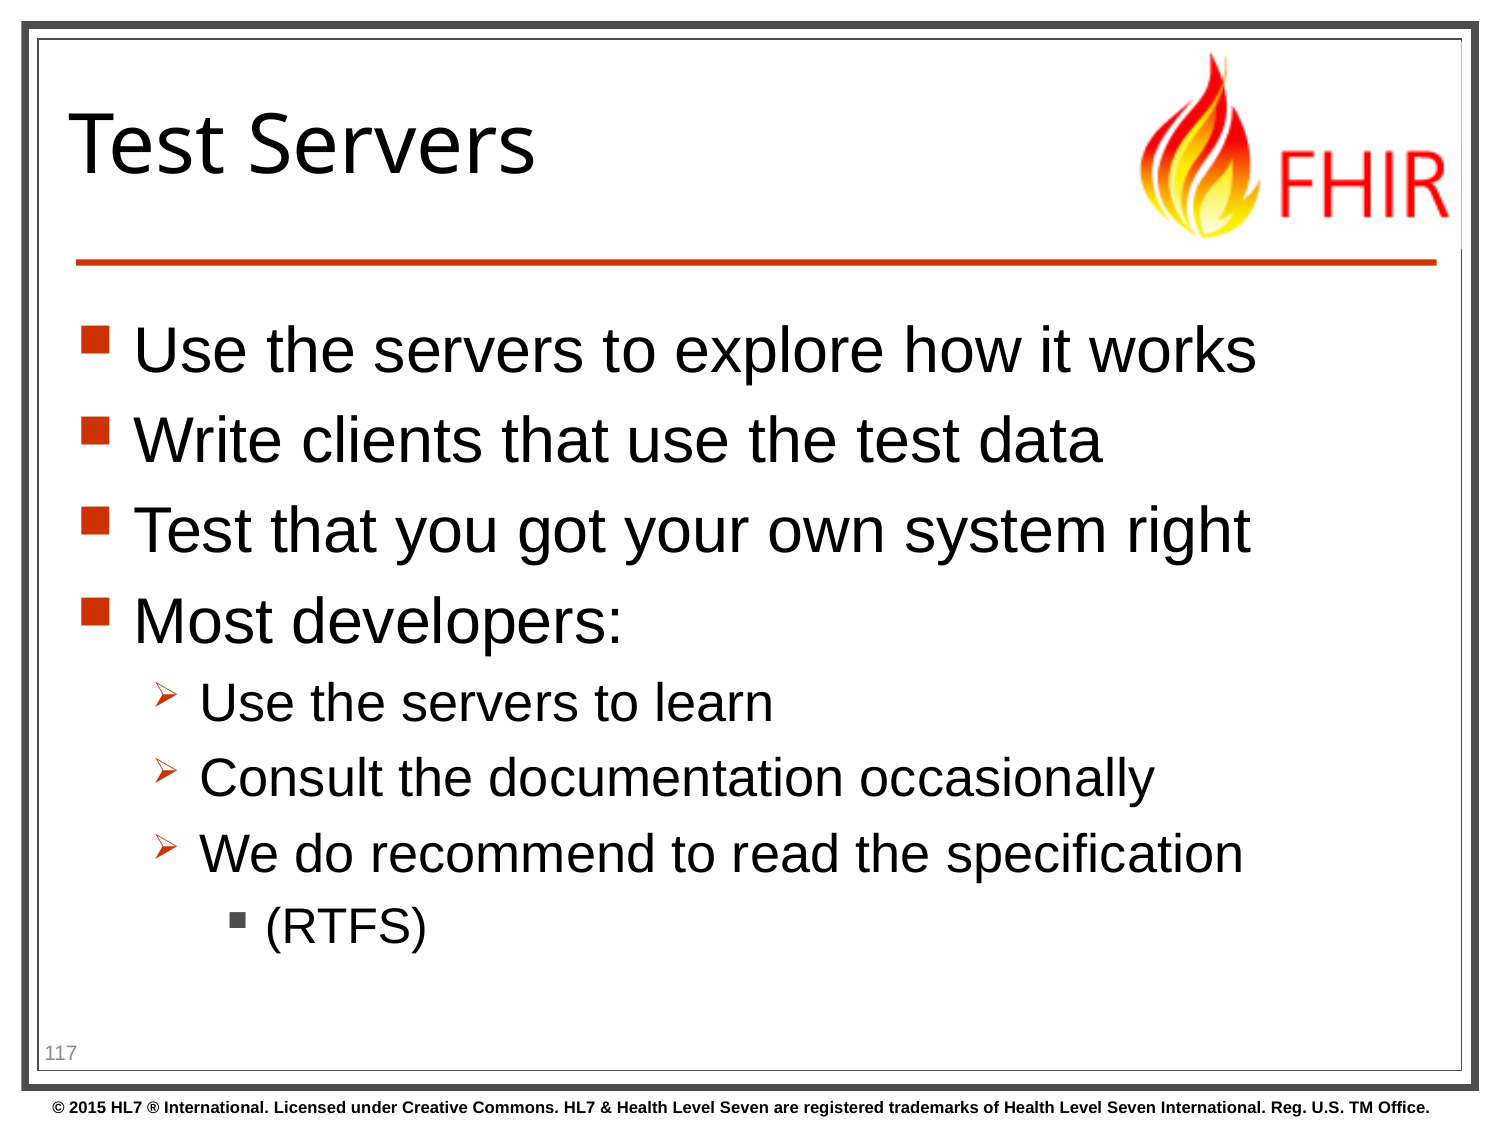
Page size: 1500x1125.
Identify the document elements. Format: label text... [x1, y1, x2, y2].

picture [1128, 42, 1462, 249]
title Test Servers [53, 54, 1128, 244]
slide_number 117 [29, 1034, 148, 1071]
list Use the servers to explore how it works Write clients that use the test data Test that you got your own system right Most developers: Use the servers to learn Consult the documentation occasionally We do recommend to read the specification (RTFS) [62, 299, 1438, 1035]
